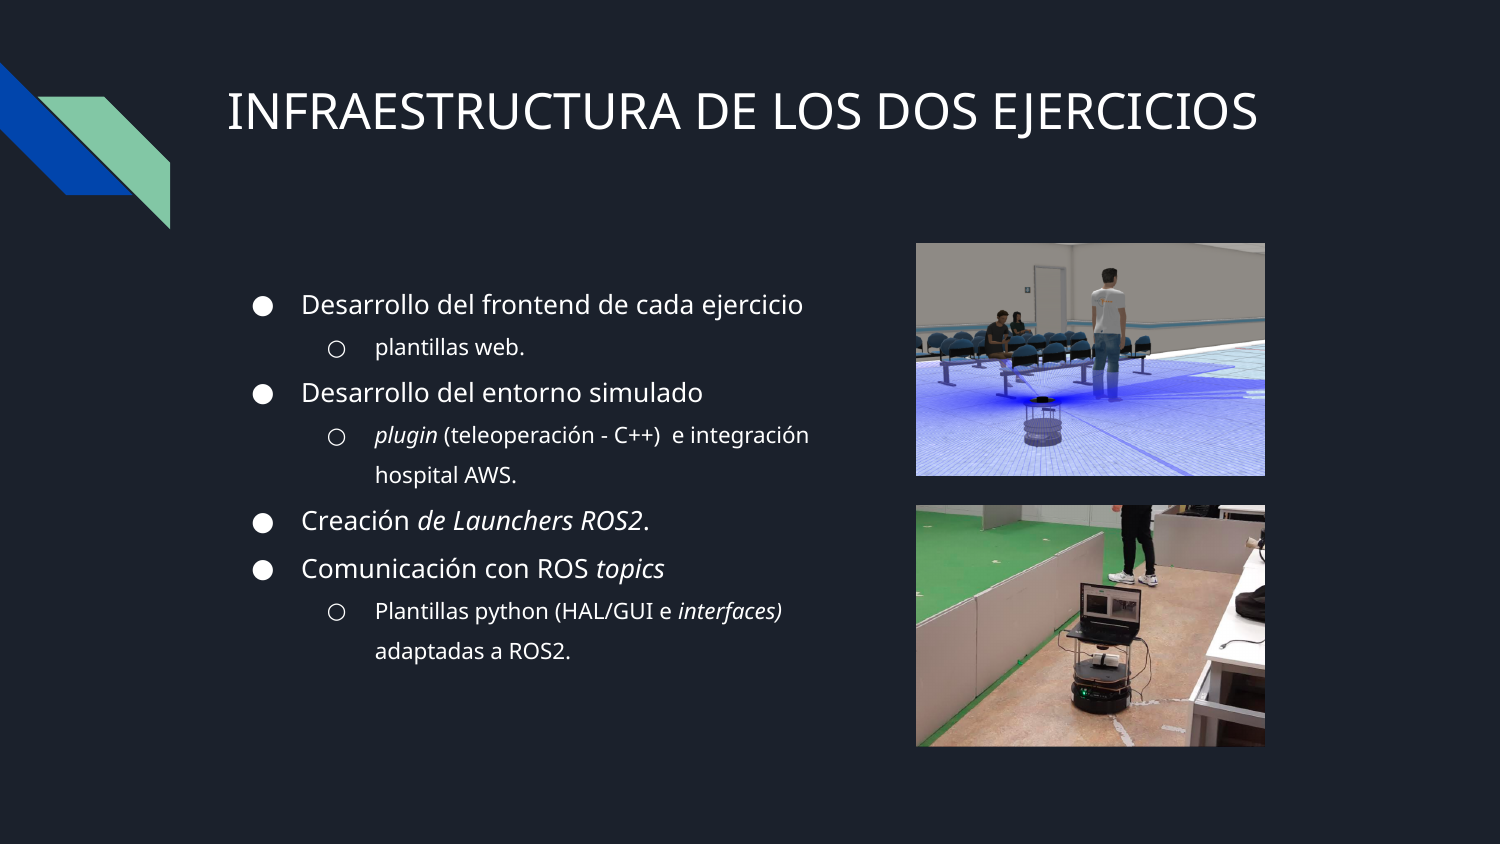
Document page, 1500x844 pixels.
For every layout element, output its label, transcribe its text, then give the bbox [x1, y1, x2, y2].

picture [915, 243, 1265, 477]
picture [915, 504, 1265, 748]
title INFRAESTRUCTURA DE LOS DOS EJERCICIOS [212, 64, 1368, 215]
list Desarrollo del frontend de cada ejercicio plantillas web. Desarrollo del entorno simulado plugin (teleoperación - C++) e integración hospital AWS. Creación de Launchers ROS2. Comunicación con ROS topics Plantillas python (HAL/GUI e interfaces) adaptadas a ROS2. [212, 257, 892, 682]
